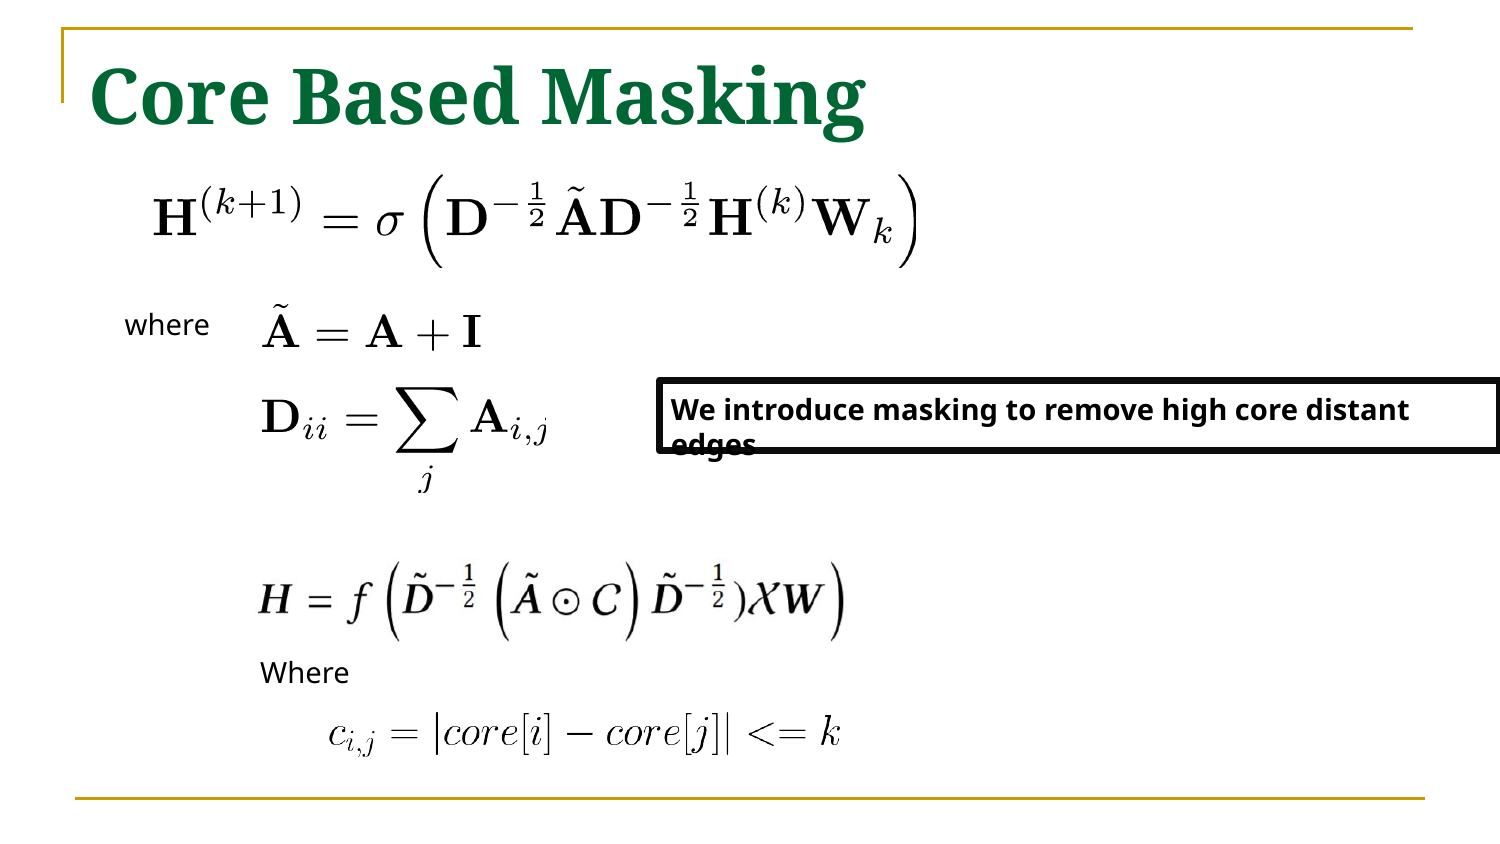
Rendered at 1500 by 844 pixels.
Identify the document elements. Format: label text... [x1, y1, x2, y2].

picture [329, 711, 840, 757]
title Core Based Masking [74, 34, 1425, 115]
text_box We introduce masking to remove high core distant edges [659, 380, 1500, 451]
picture [152, 173, 916, 268]
text_box Where [248, 667, 820, 708]
text_box where [113, 295, 276, 360]
picture [248, 530, 864, 659]
picture [261, 303, 546, 494]
